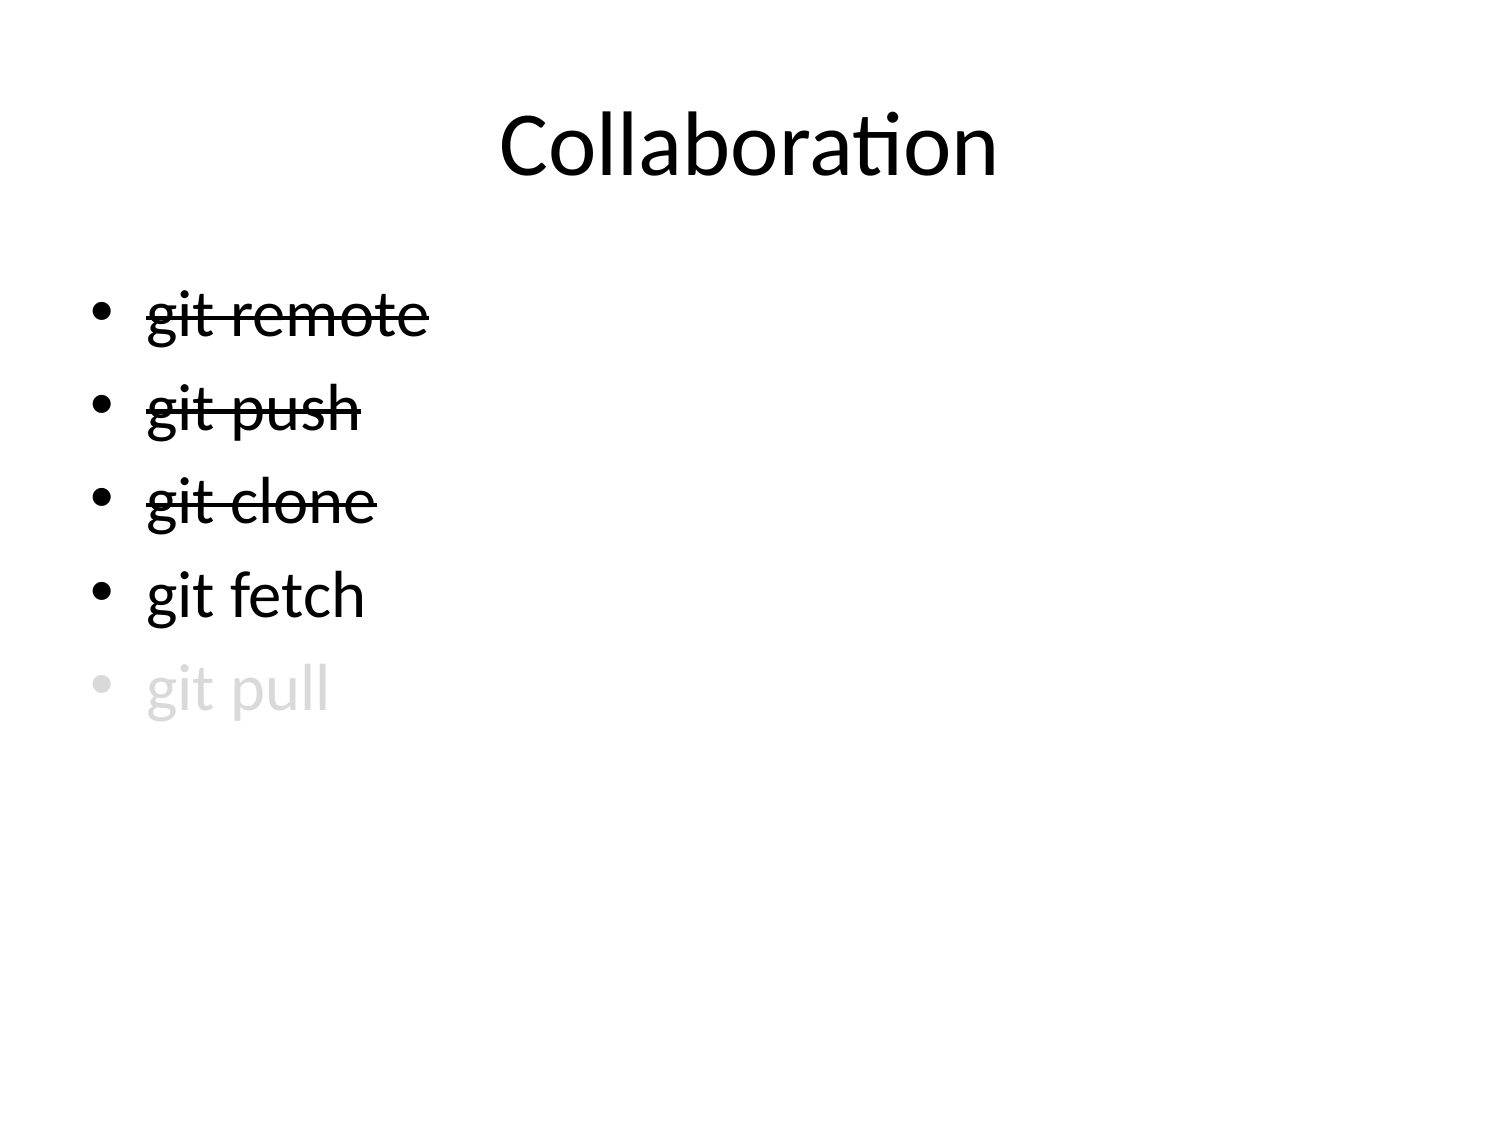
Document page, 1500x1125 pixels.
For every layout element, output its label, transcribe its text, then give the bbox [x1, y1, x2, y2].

list git remote git push git clone git fetch git pull [75, 262, 1425, 1005]
title Collaboration [75, 45, 1425, 233]
